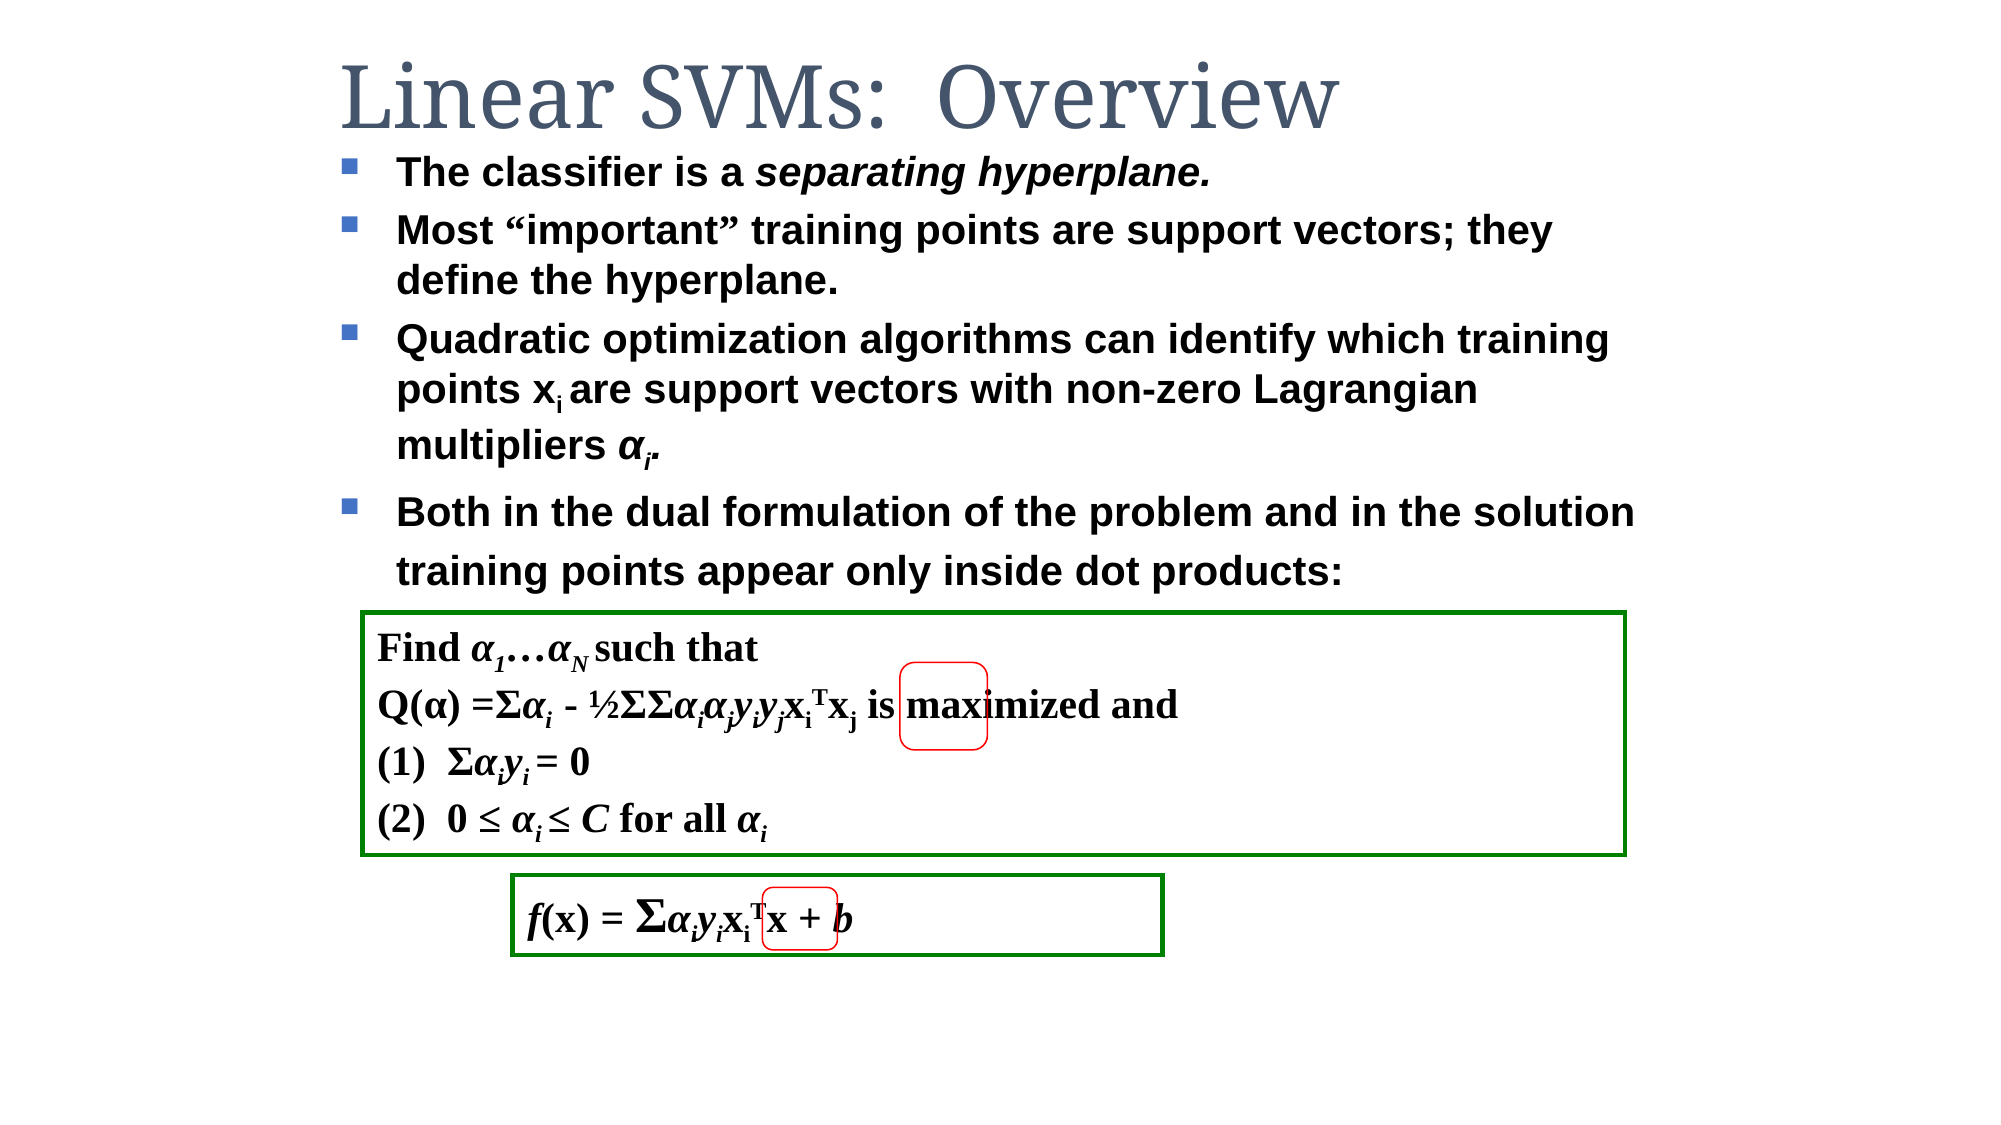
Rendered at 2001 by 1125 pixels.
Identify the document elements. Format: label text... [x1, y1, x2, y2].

text_box Linear SVMs: Overview [324, 0, 1600, 137]
text_box Find α1…αN such that Q(α) =Σαi - ½ΣΣαiαjyiyjxiTxj is maximized and (1) Σαiyi = 0 (2) 0 ≤ αi ≤ C for all αi [362, 612, 1625, 855]
text_box [899, 662, 988, 750]
text_box The classifier is a separating hyperplane. Most “important” training points are support vectors; they define the hyperplane. Quadratic optimization algorithms can identify which training points xi are support vectors with non-zero Lagrangian multipliers αi. Both in the dual formulation of the problem and in the solution training points appear only inside dot products: [324, 137, 1675, 963]
text_box [762, 887, 838, 950]
text_box f(x) = ΣαiyixiTx + b [512, 874, 1163, 955]
